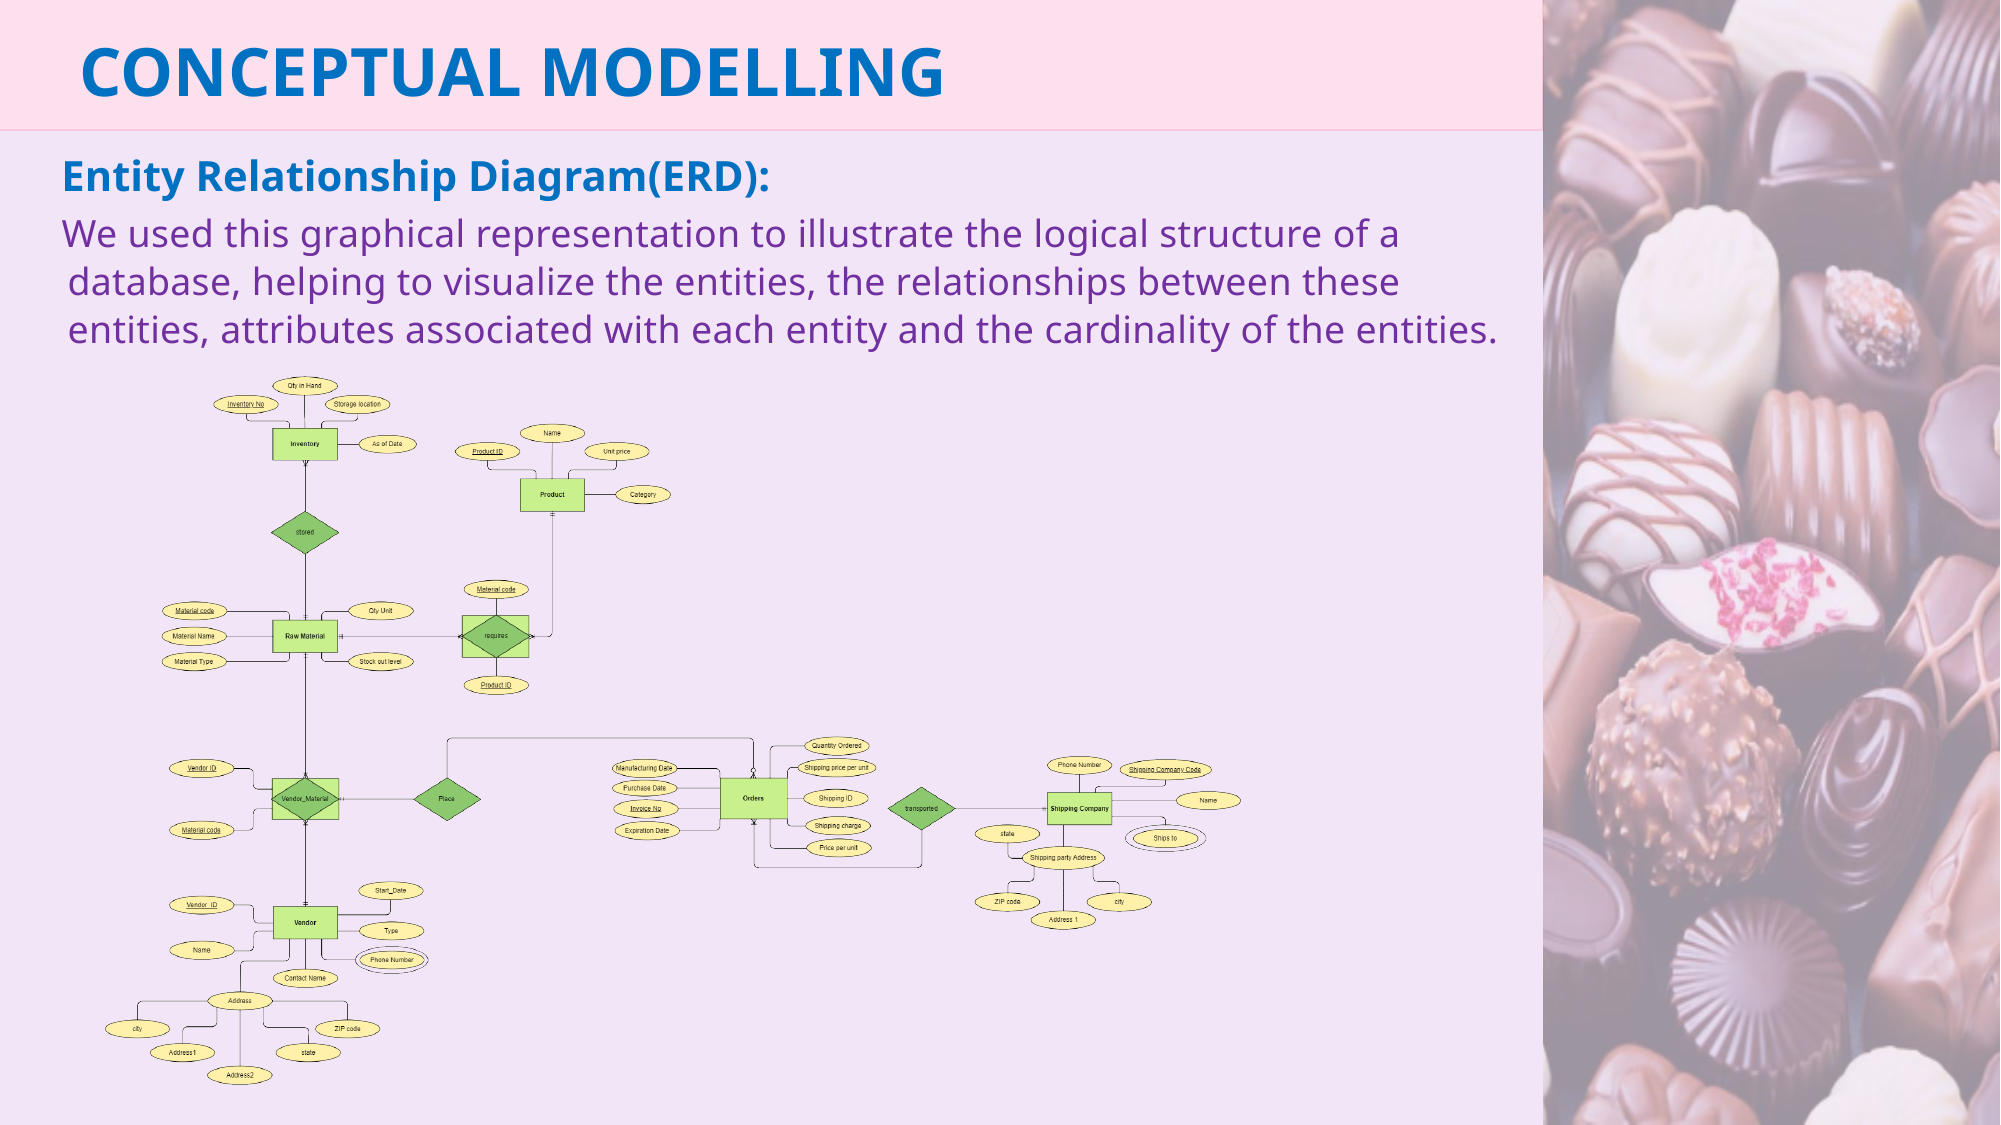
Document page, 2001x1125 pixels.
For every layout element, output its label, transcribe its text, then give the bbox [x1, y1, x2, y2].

text_box CONCEPTUAL MODELLING [64, 22, 1205, 117]
picture [1543, 0, 2000, 1125]
picture [82, 364, 1251, 1103]
text_box [0, 0, 1543, 131]
text_box Entity Relationship Diagram(ERD): [0, 129, 1529, 209]
text_box We used this graphical representation to illustrate the logical structure of a database, helping to visualize the entities, the relationships between these entities, attributes associated with each entity and the cardinality of the entities. [0, 199, 1543, 359]
